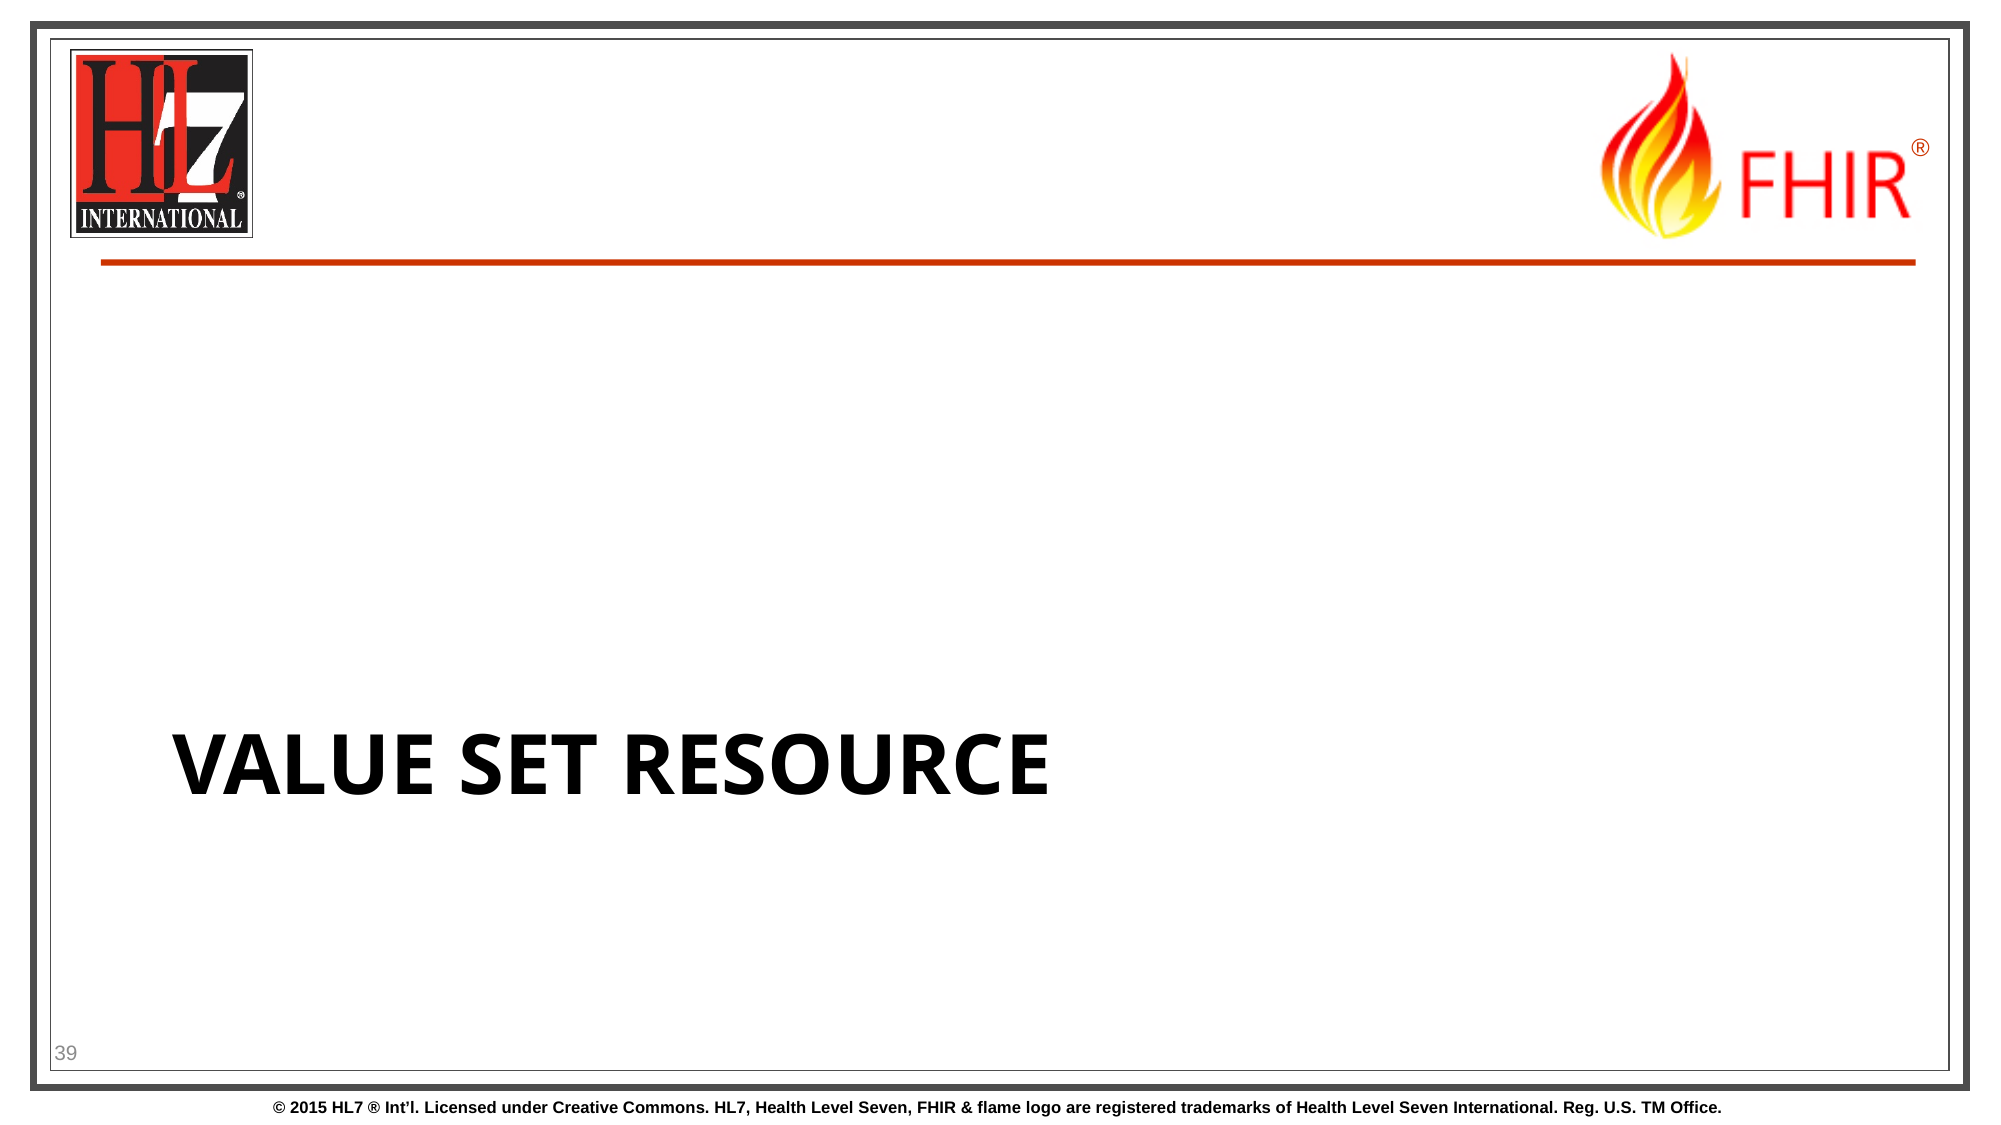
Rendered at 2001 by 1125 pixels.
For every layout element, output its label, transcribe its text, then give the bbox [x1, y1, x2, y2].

picture [1588, 42, 1923, 249]
picture [70, 49, 253, 238]
title Value Set Resource [157, 722, 1858, 947]
text_box 39 [39, 1034, 197, 1071]
